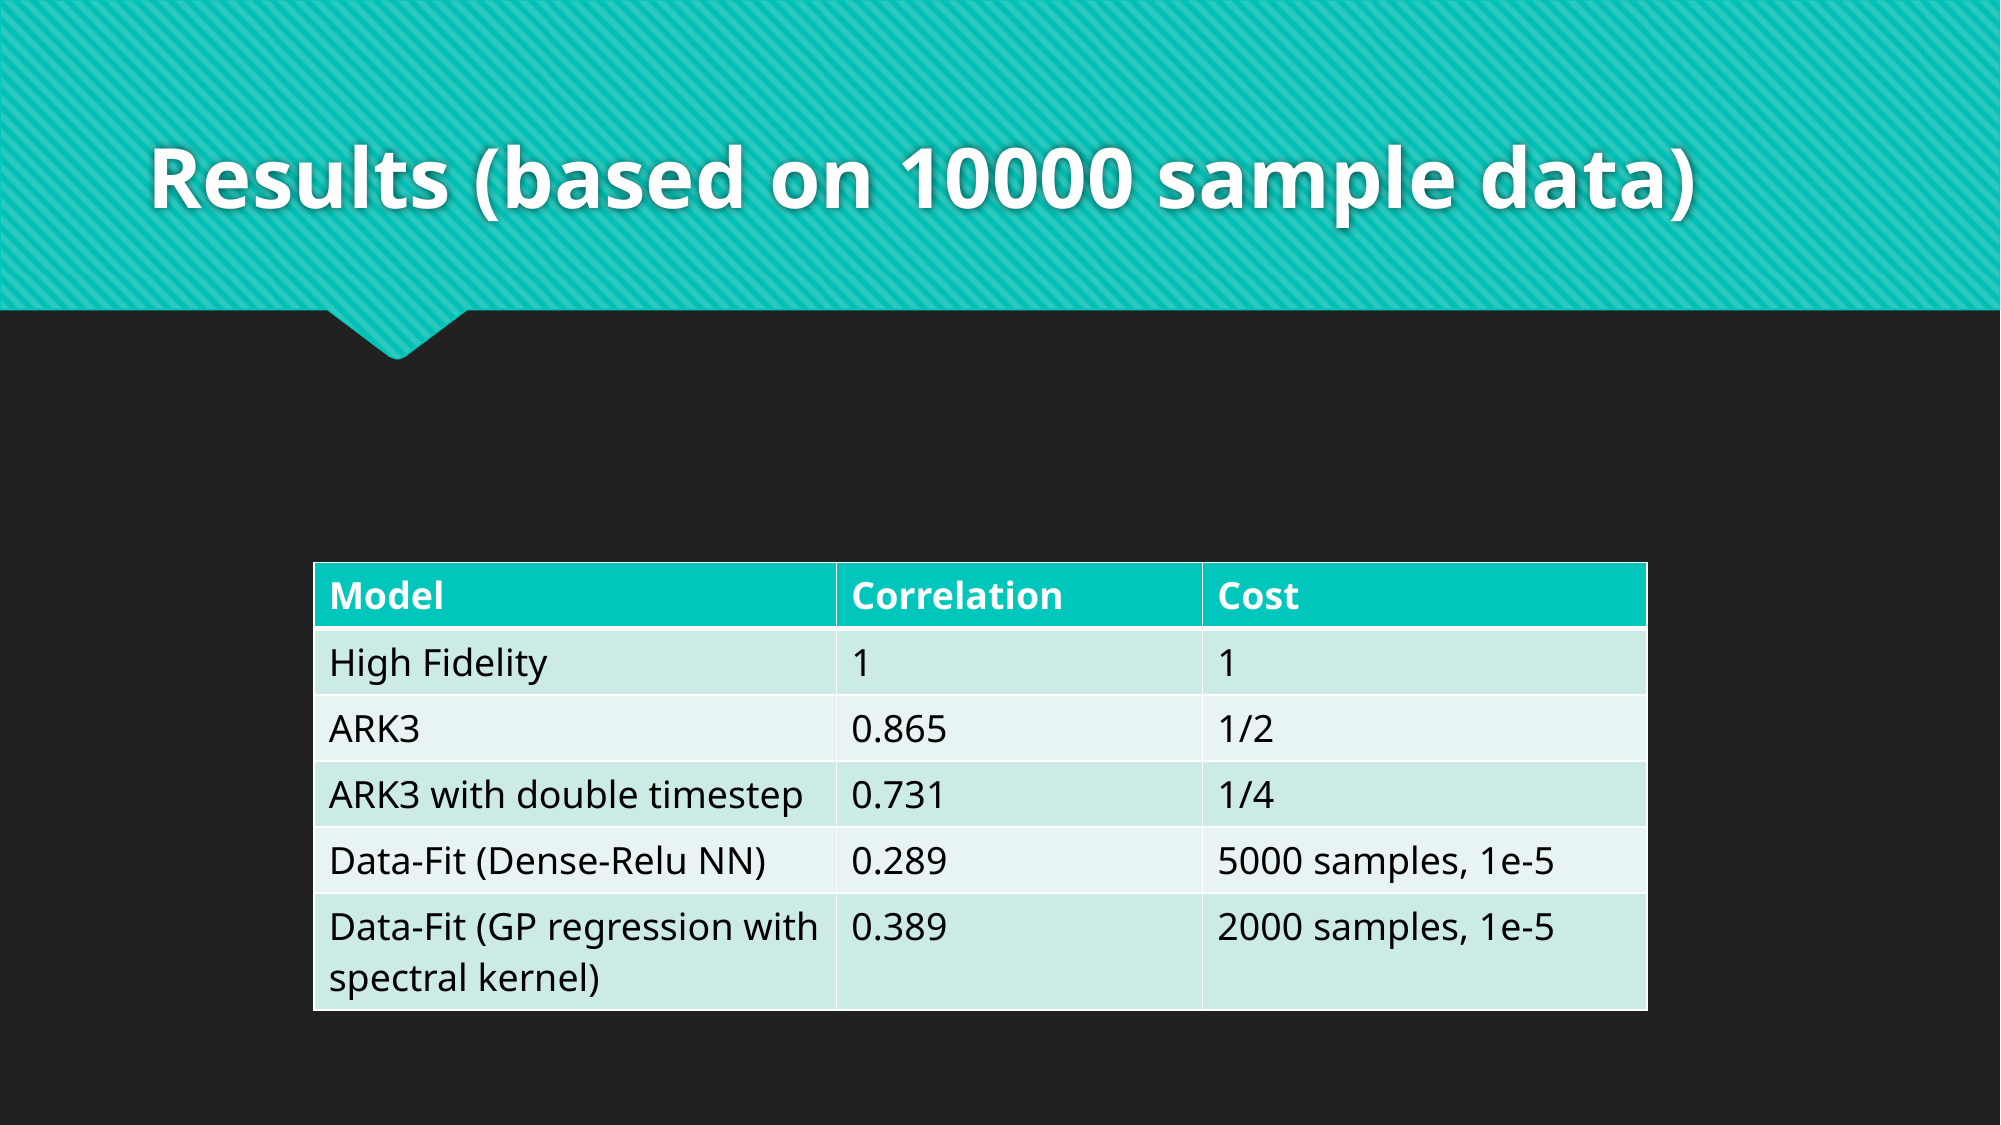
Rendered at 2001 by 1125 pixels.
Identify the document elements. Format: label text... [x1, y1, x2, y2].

table_cell High Fidelity [315, 631, 836, 694]
table_cell 2000 samples, 1e-5 [1203, 894, 1646, 1009]
table_cell 0.289 [837, 828, 1202, 892]
table_cell 1 [837, 631, 1202, 694]
table_cell ARK3 with double timestep [315, 762, 836, 826]
table_cell 0.865 [837, 696, 1202, 760]
table_cell 1/4 [1203, 762, 1646, 826]
table_cell 0.389 [837, 894, 1202, 1009]
table_cell 1 [1203, 631, 1646, 694]
table_header Model [315, 563, 836, 626]
table_cell Data-Fit (Dense-Relu NN) [315, 828, 836, 892]
table_cell Data-Fit (GP regression with spectral kernel) [315, 894, 836, 1009]
title Results (based on 10000 sample data) [132, 73, 1868, 233]
table_cell 0.731 [837, 762, 1202, 826]
table_cell ARK3 [315, 696, 836, 760]
table_cell 5000 samples, 1e-5 [1203, 828, 1646, 892]
table_header Cost [1203, 563, 1646, 626]
table_cell 1/2 [1203, 696, 1646, 760]
table_header Correlation [837, 563, 1202, 626]
